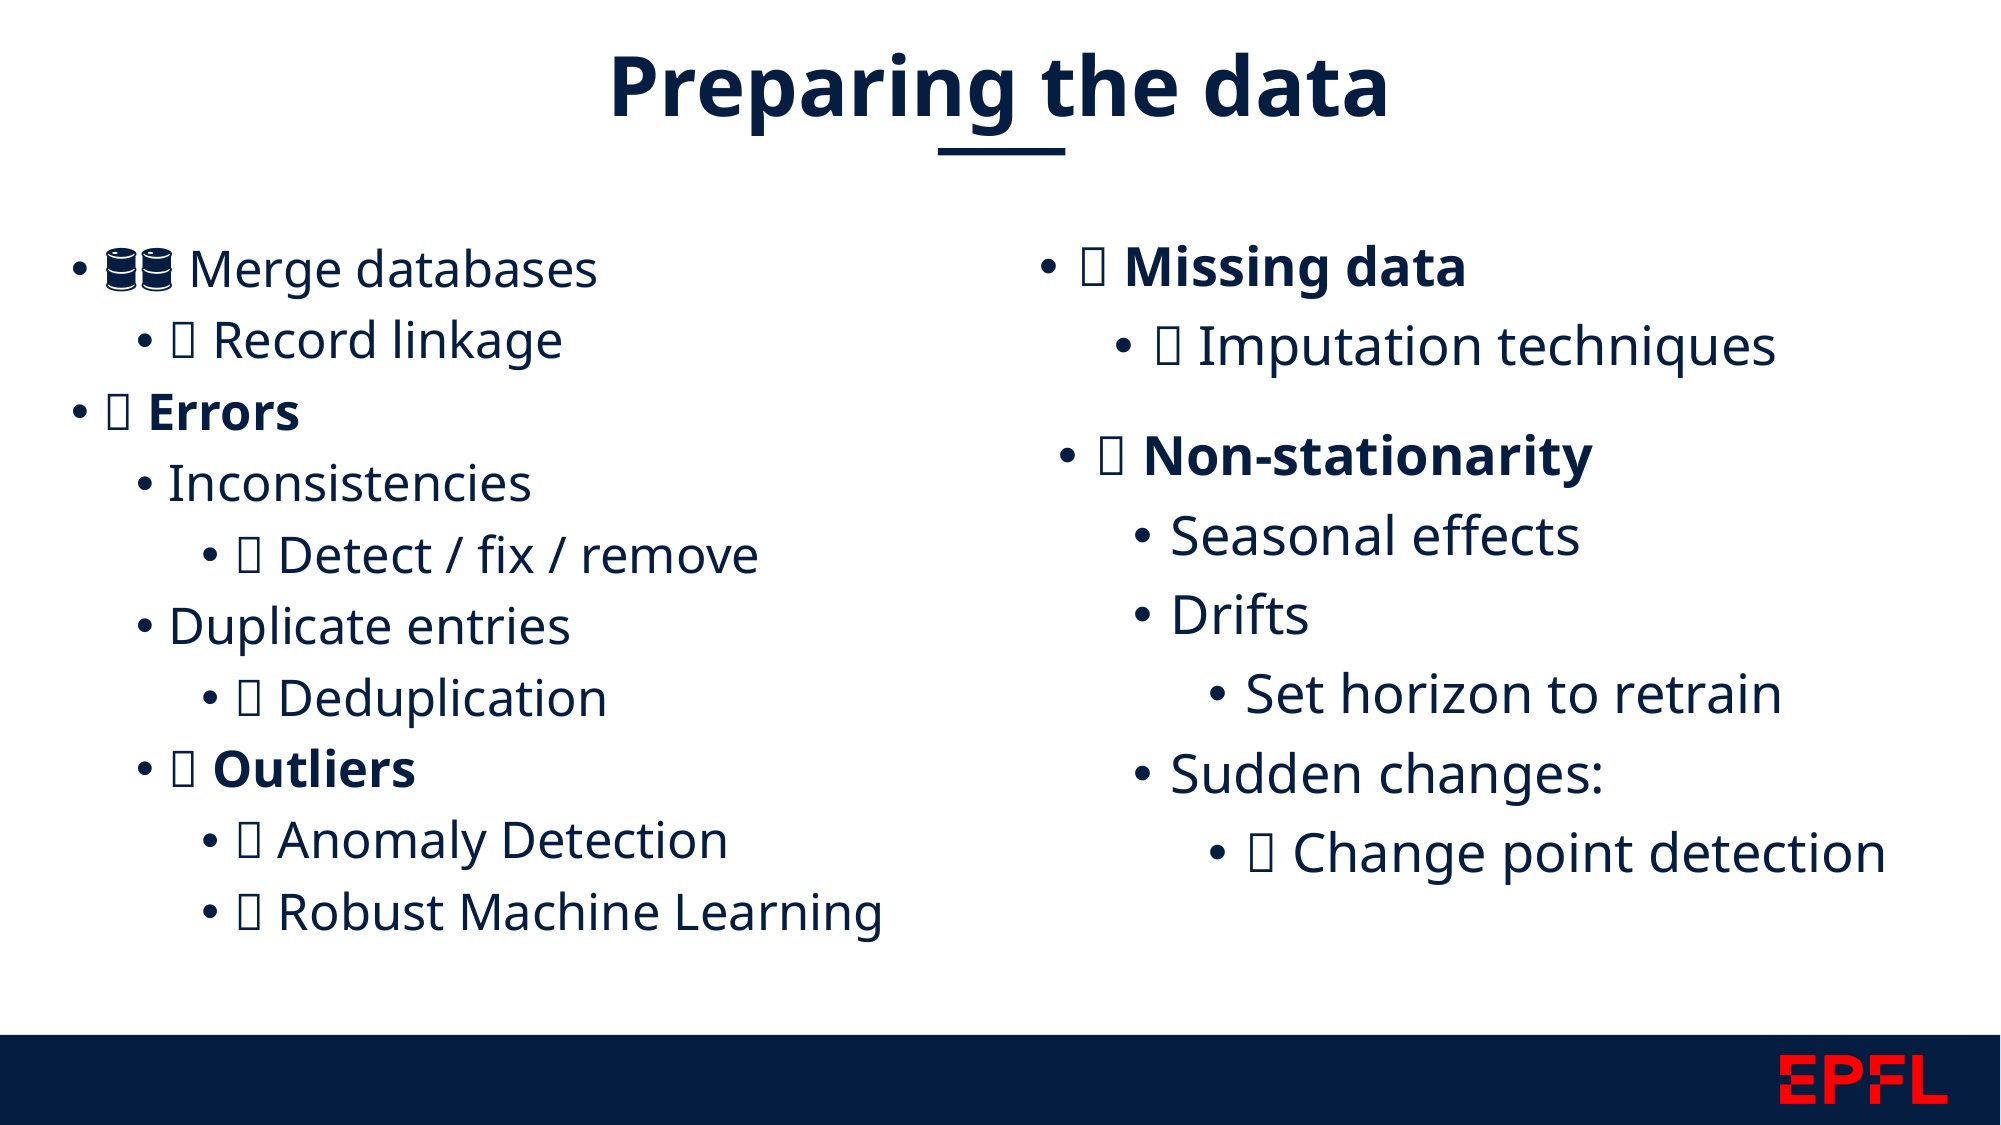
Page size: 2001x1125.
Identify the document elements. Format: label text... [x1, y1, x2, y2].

text_box [937, 148, 1066, 156]
text_box 👾 Missing data 🧰 Imputation techniques [1031, 232, 1786, 385]
picture [1759, 1034, 1968, 1125]
text_box 👾 Non-stationarity Seasonal effects Drifts Set horizon to retrain Sudden changes: 🧰 Change point detection [1050, 421, 1910, 892]
text_box Preparing the data [603, 29, 1397, 138]
list 🛢🛢 Merge databases 🧰 Record linkage 👾 Errors Inconsistencies 🧰 Detect / fix / remove Duplicate entries 🧰 Deduplication 👾 Outliers 🧰 Anomaly Detection 🧰 Robust Machine Learning [55, 228, 939, 1035]
